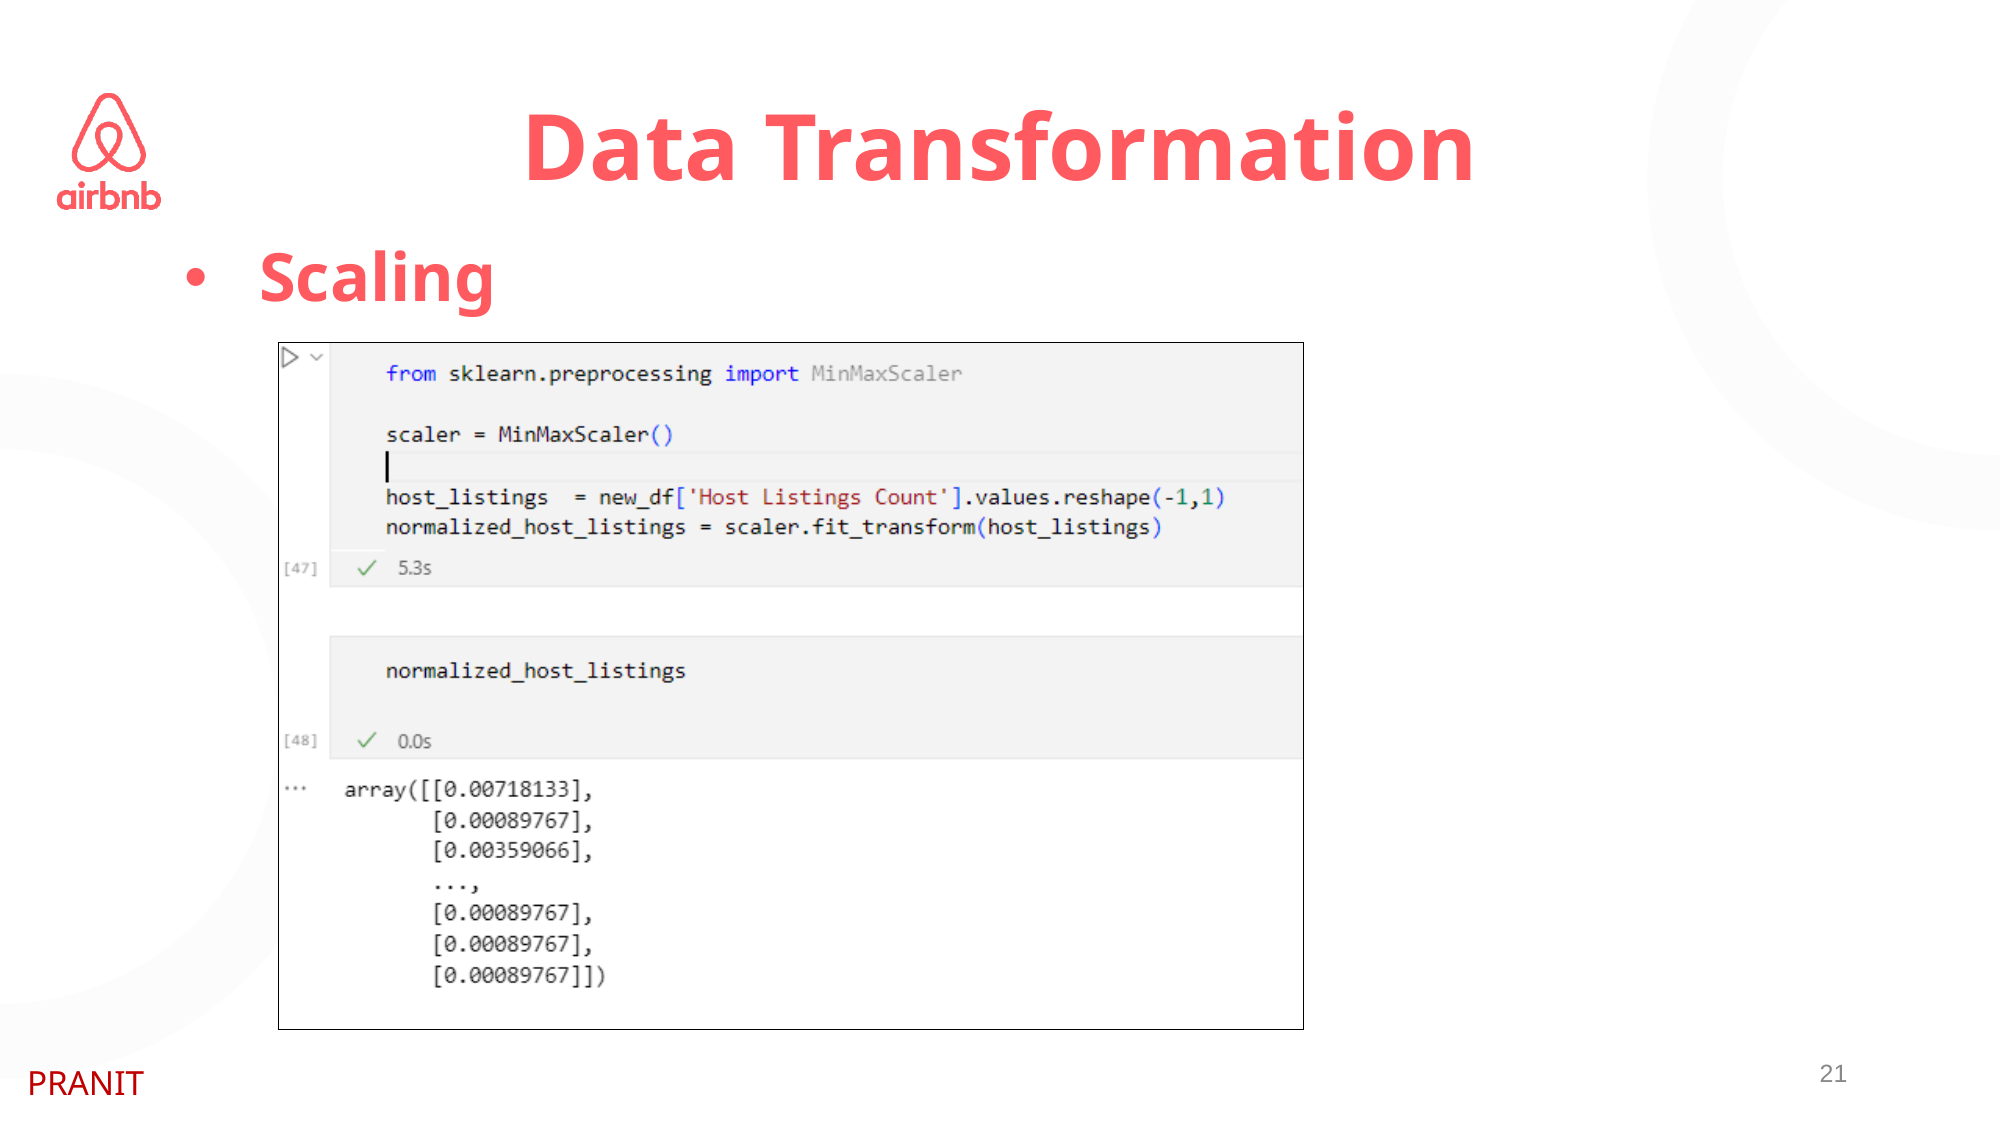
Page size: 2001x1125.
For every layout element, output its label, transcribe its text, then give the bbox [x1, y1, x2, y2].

picture [278, 341, 1305, 1030]
title Data Transformation [162, 89, 1838, 213]
slide_number 21 [1412, 1042, 1863, 1103]
text_box Scaling [0, 218, 1179, 342]
text_box PRANIT [12, 1054, 385, 1110]
picture [53, 91, 162, 211]
